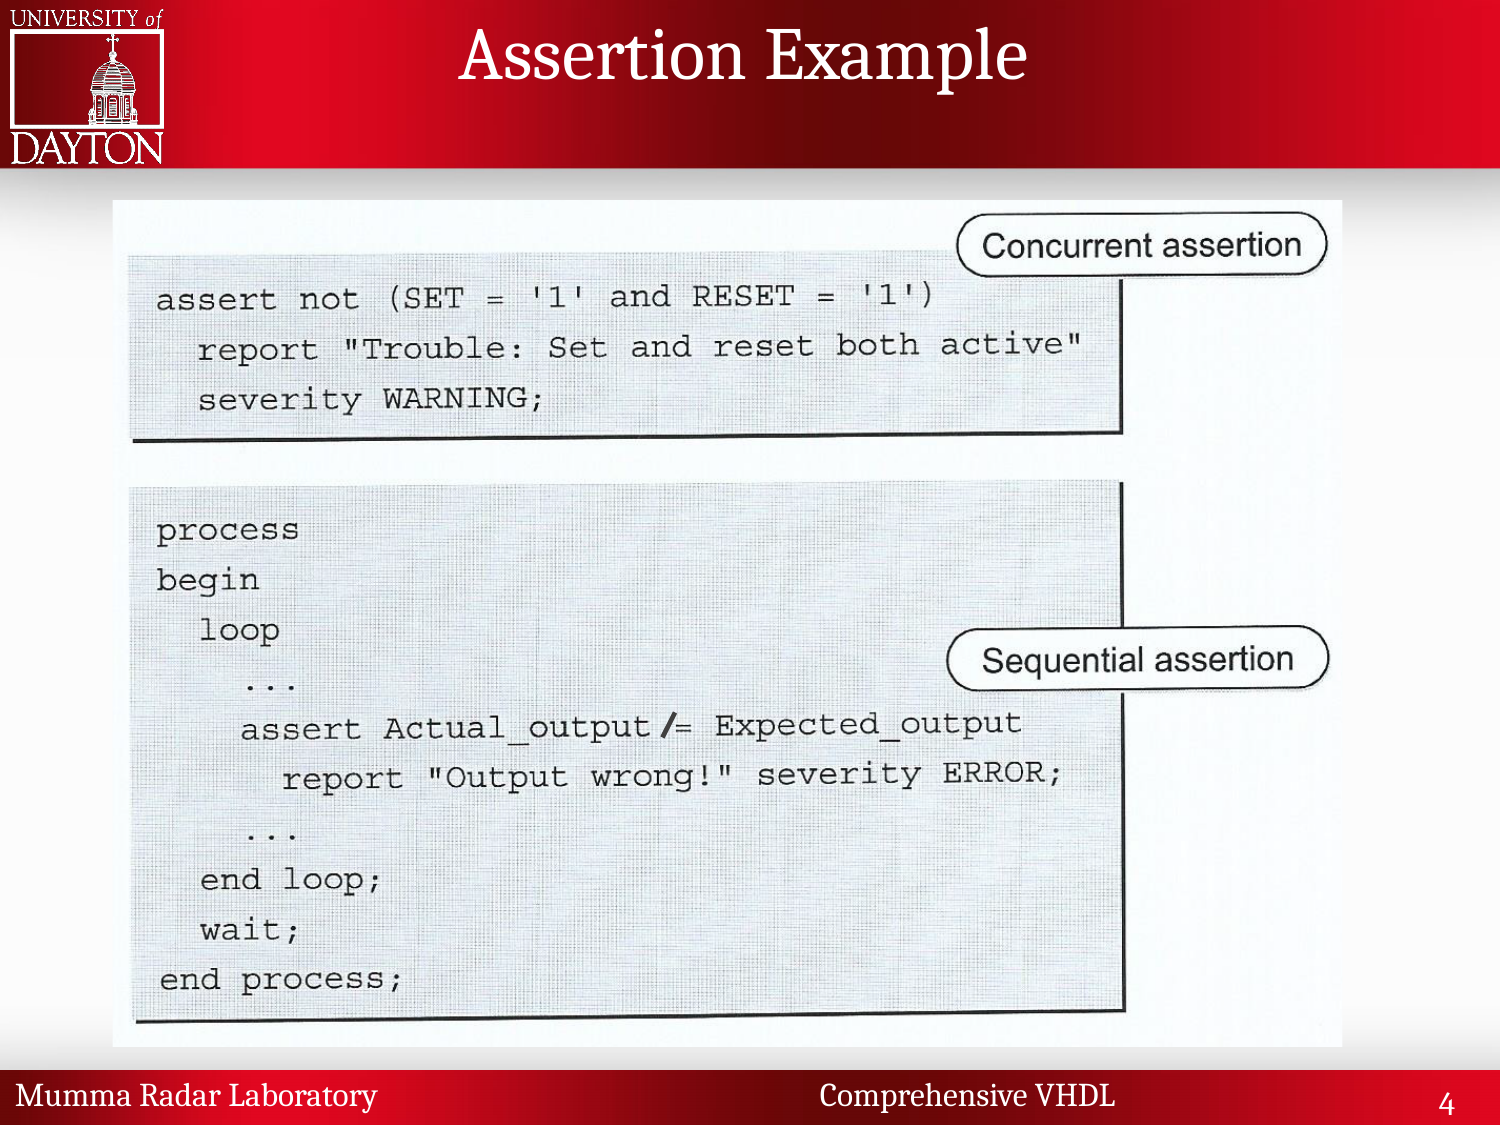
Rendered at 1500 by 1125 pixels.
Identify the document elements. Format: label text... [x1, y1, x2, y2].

picture [0, 0, 1500, 1125]
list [112, 199, 1343, 1047]
title Assertion Example [168, 0, 1336, 173]
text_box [662, 712, 675, 738]
footer Mumma Radar Laboratory Comprehensive VHDL [0, 1065, 1376, 1125]
